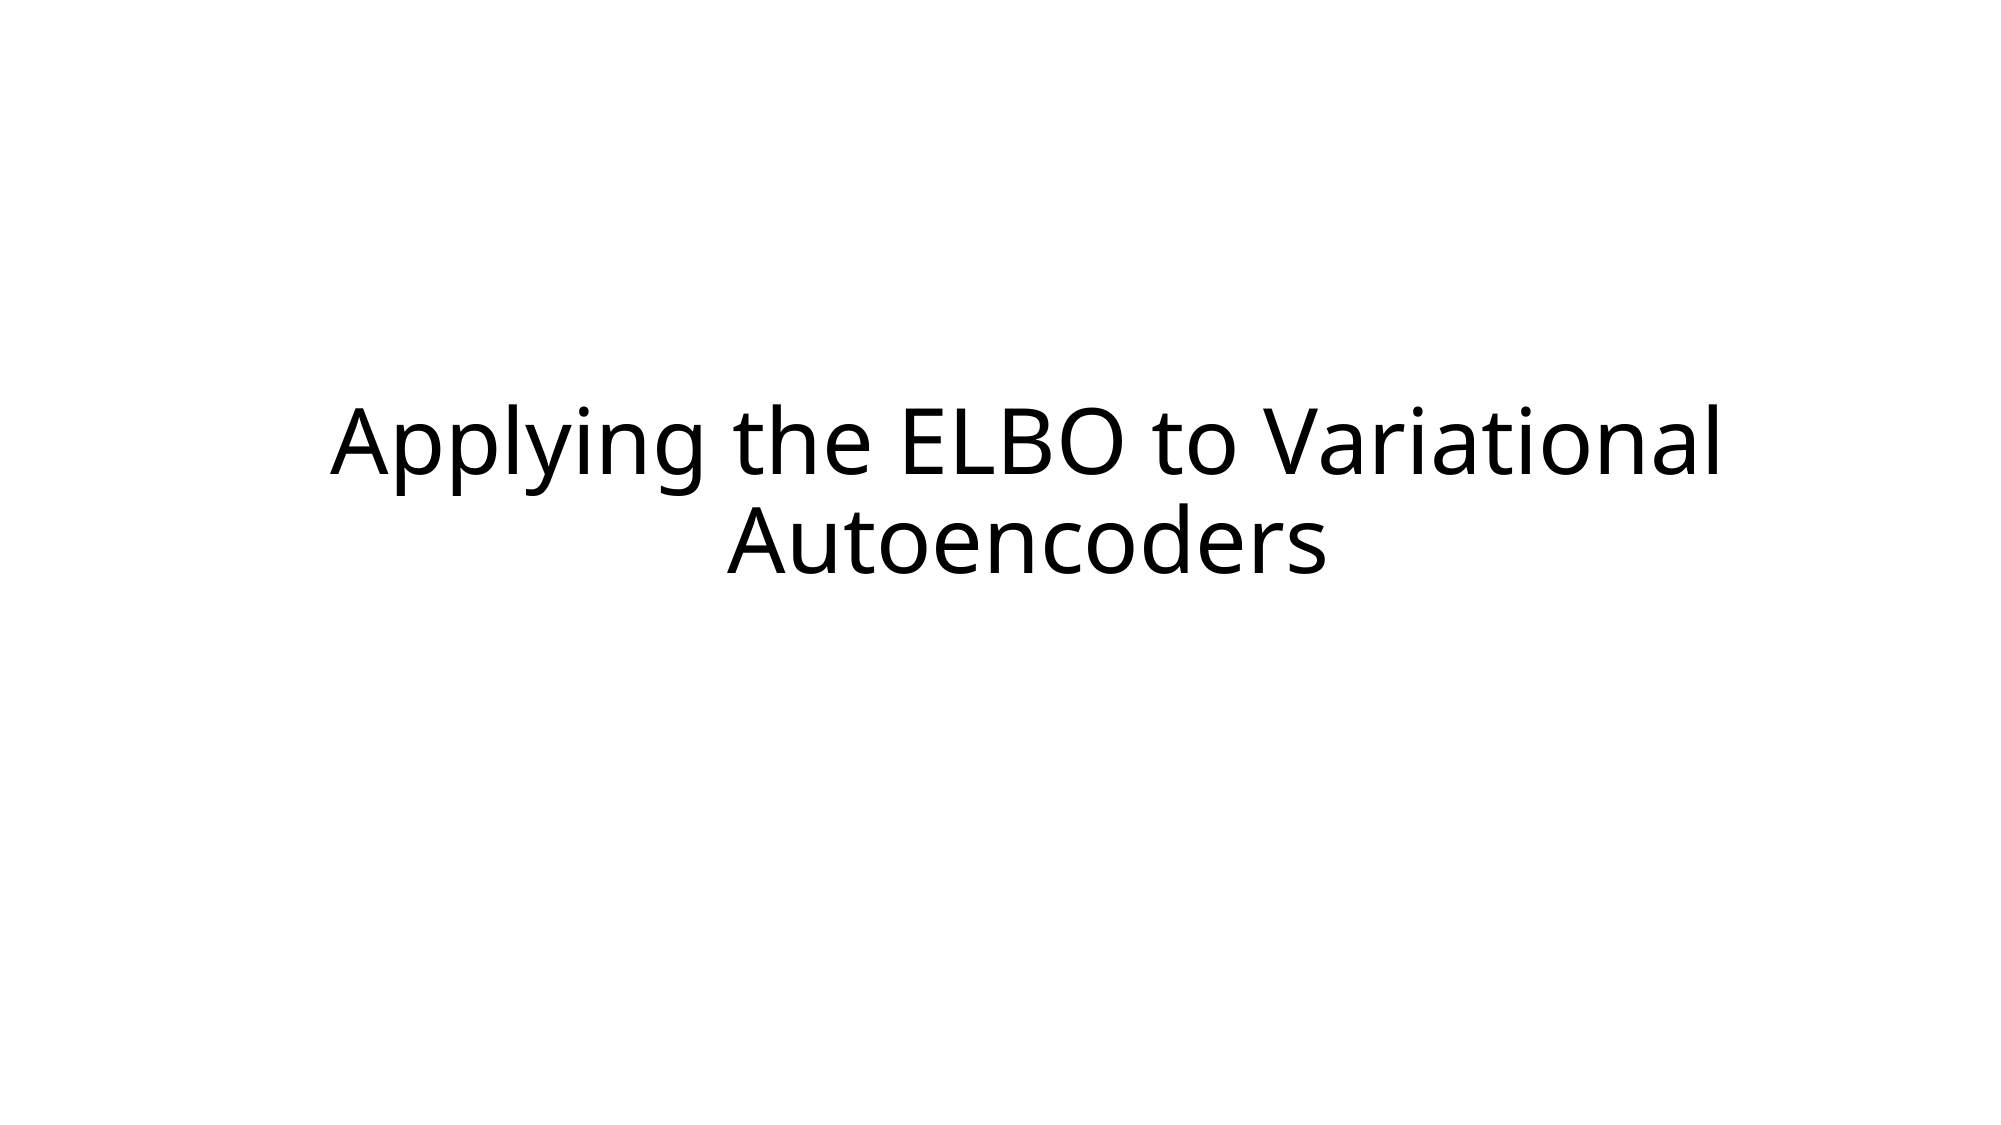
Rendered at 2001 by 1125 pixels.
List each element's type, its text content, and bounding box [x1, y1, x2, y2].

title Applying the ELBO to Variational Autoencoders [136, 280, 1922, 601]
